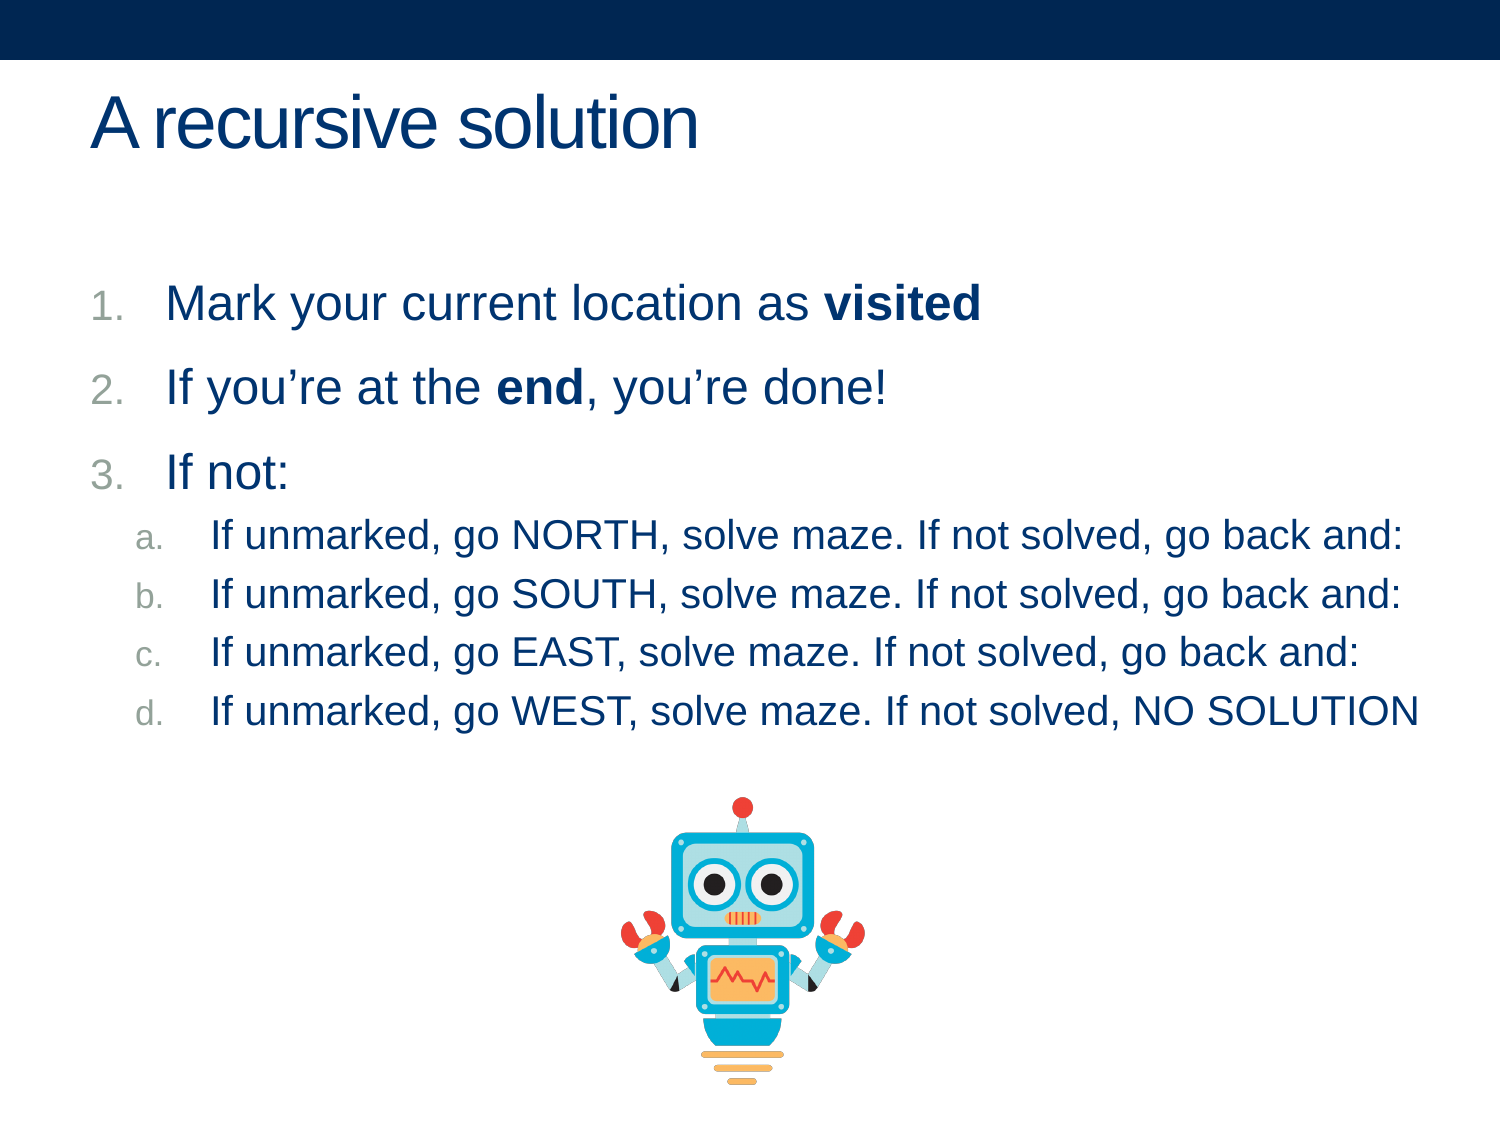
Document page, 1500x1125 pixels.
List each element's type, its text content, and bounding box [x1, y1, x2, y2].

title A recursive solution [75, 37, 1425, 200]
list Mark your current location as visited If you’re at the end, you’re done! If not: If unmarked, go NORTH, solve maze. If not solved, go back and: If unmarked, go SOUTH, solve maze. If not solved, go back and: If unmarked, go EAST, solve maze. If not solved, go back and: If unmarked, go WEST, solve maze. If not solved, NO SOLUTION [75, 262, 1456, 1063]
picture [613, 787, 872, 1094]
